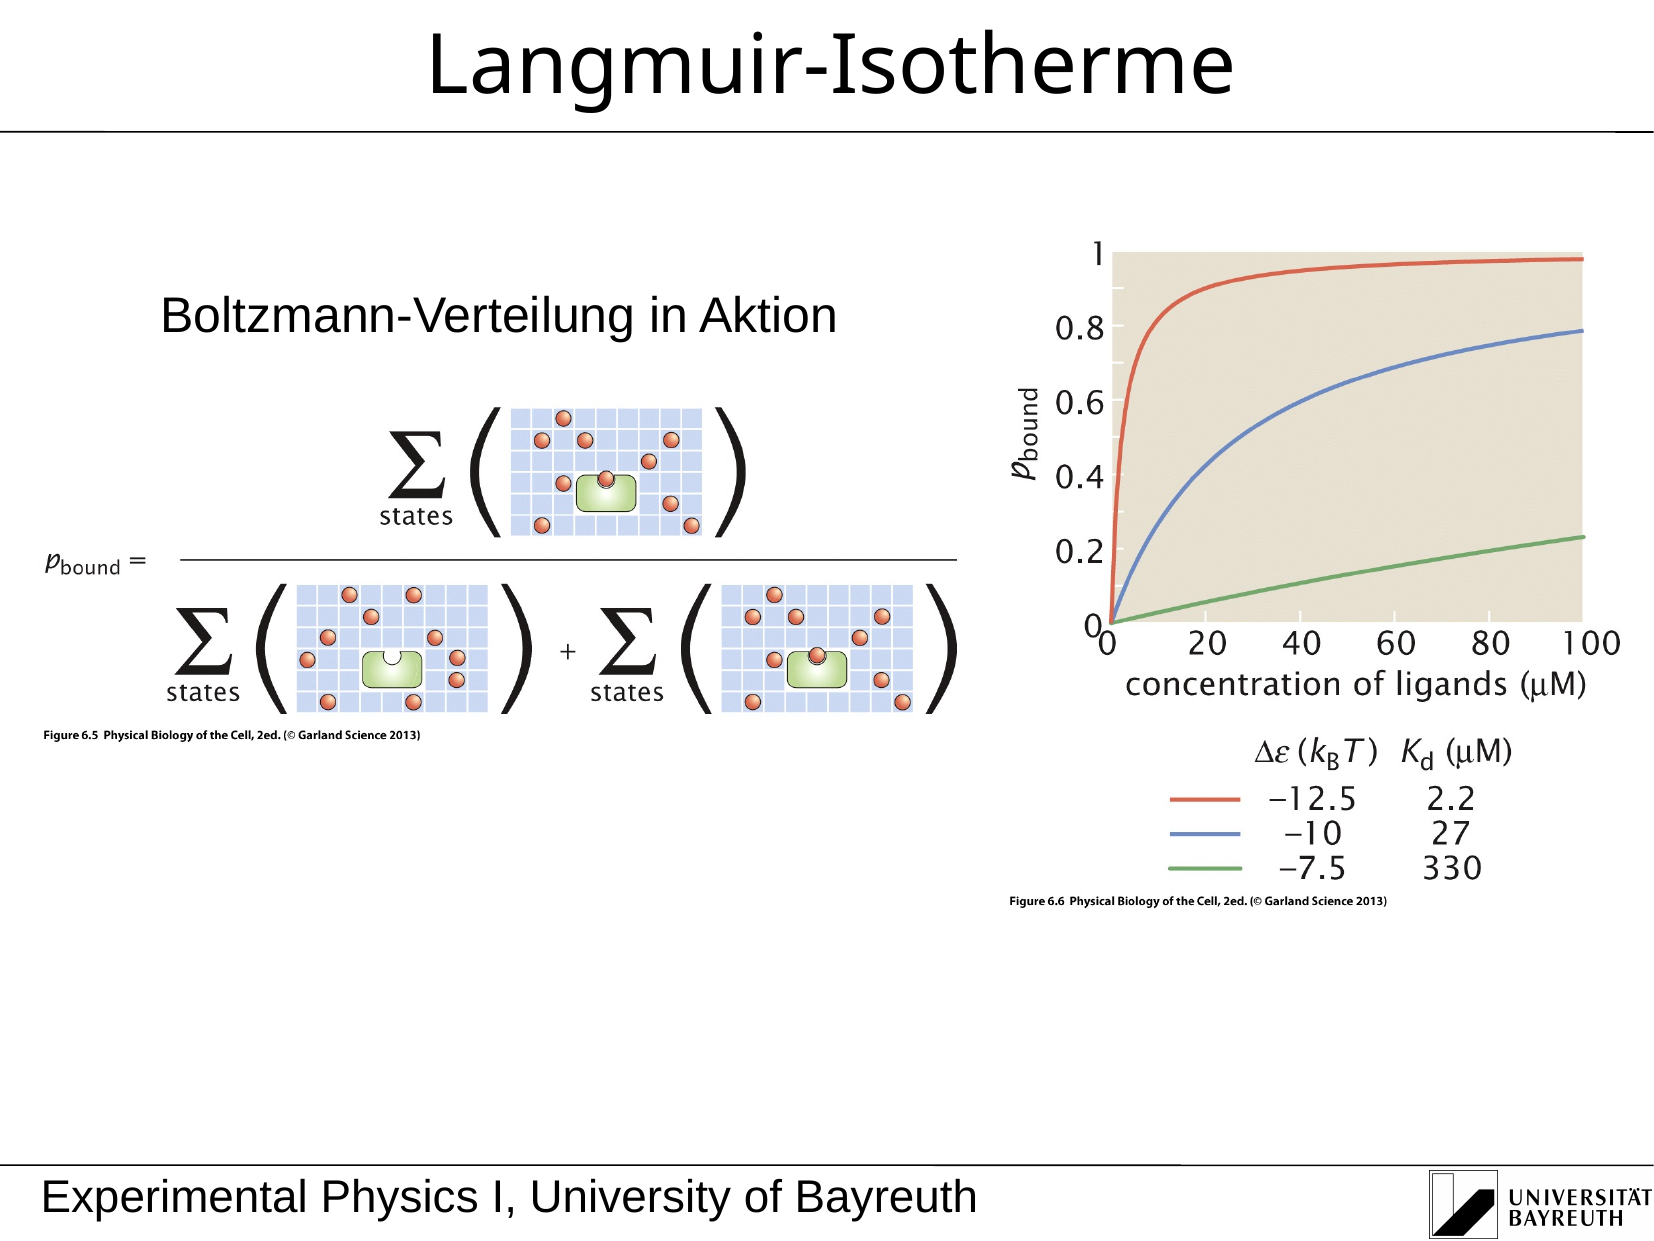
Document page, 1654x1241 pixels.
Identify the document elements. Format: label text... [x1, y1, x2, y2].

picture [1429, 1170, 1652, 1239]
text_box Boltzmann-Verteilung in Aktion [144, 279, 856, 352]
picture [37, 400, 964, 745]
title Langmuir-Isotherme [35, 9, 1628, 125]
picture [1004, 234, 1626, 911]
